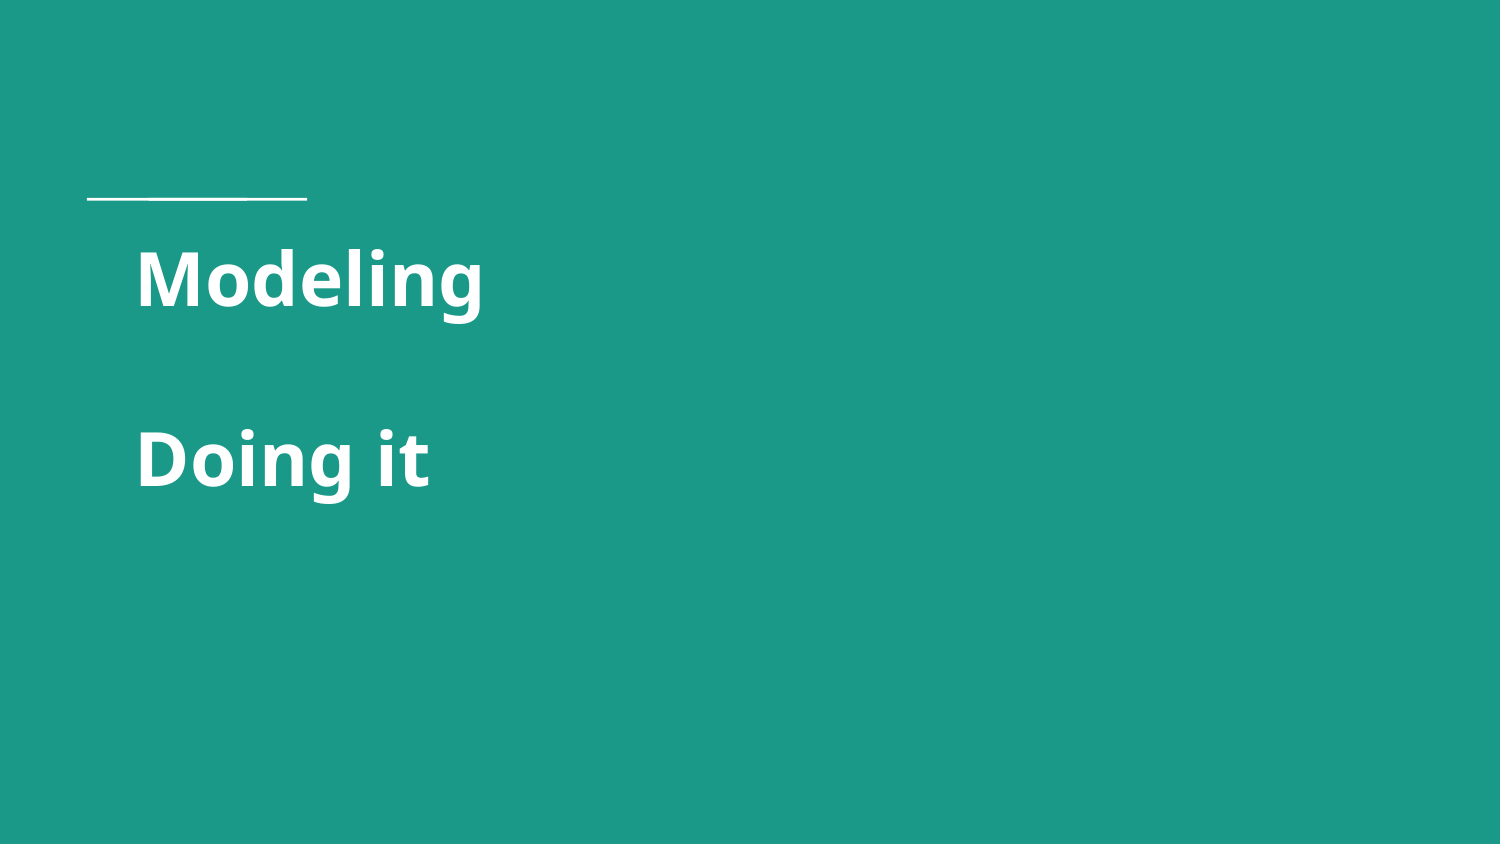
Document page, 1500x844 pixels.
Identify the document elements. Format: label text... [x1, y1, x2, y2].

title Modeling Doing it [119, 216, 1381, 466]
